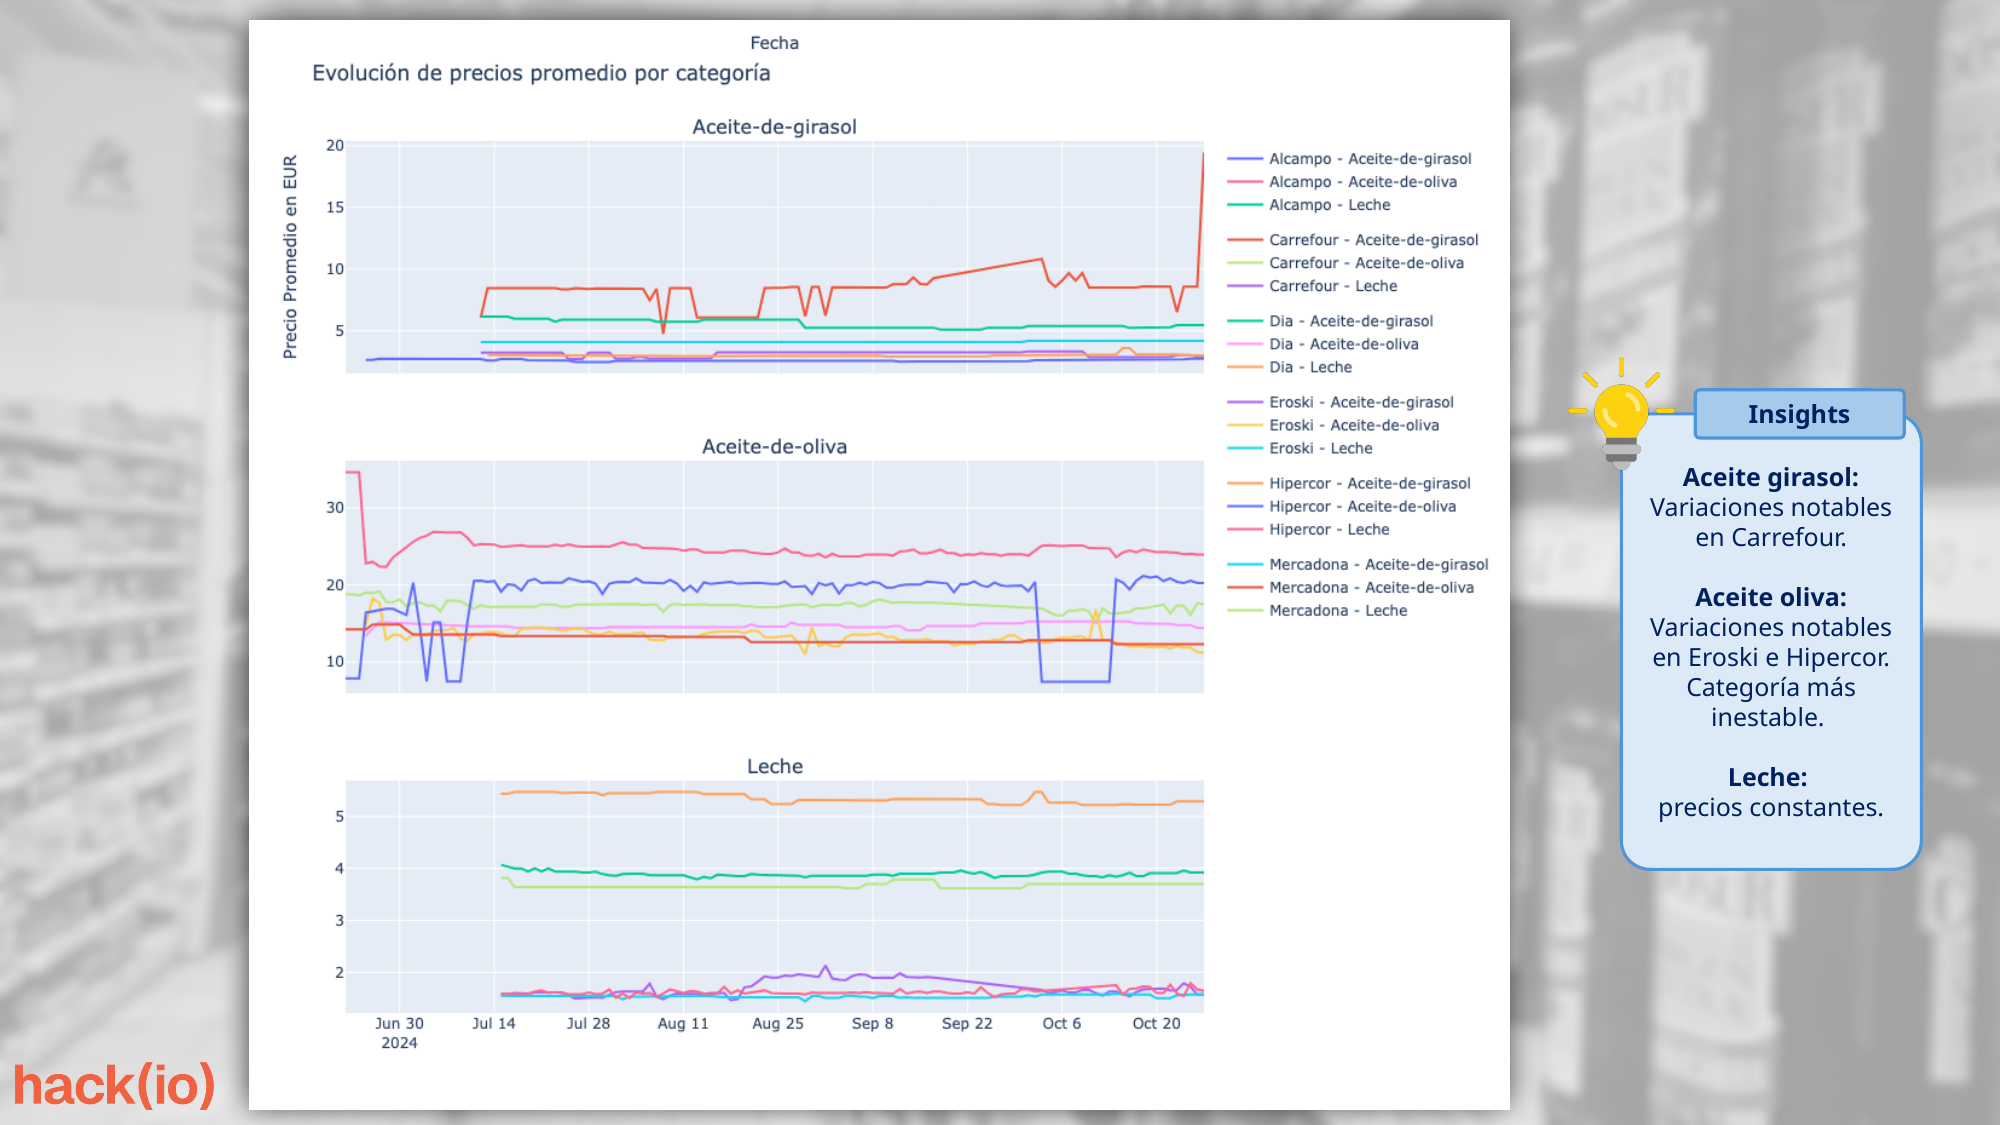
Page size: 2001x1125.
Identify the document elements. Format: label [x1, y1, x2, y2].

list [0, 0, 2000, 1125]
picture [1564, 356, 1679, 472]
picture [248, 20, 1511, 1110]
picture [15, 1062, 214, 1110]
